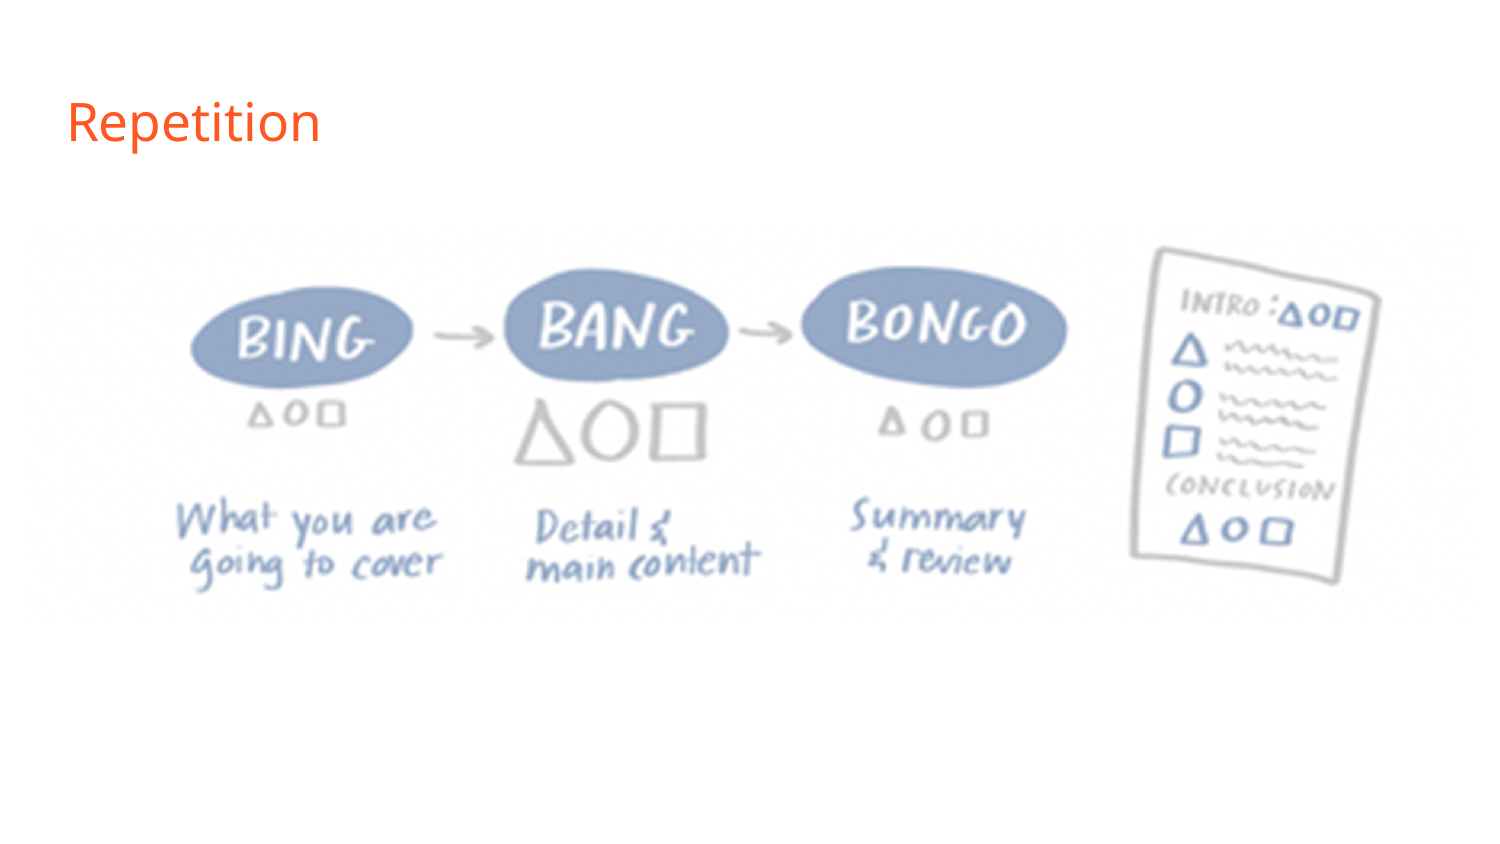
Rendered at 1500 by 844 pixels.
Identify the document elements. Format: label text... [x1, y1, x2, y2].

picture [24, 223, 1476, 621]
title Repetition [51, 72, 1449, 167]
